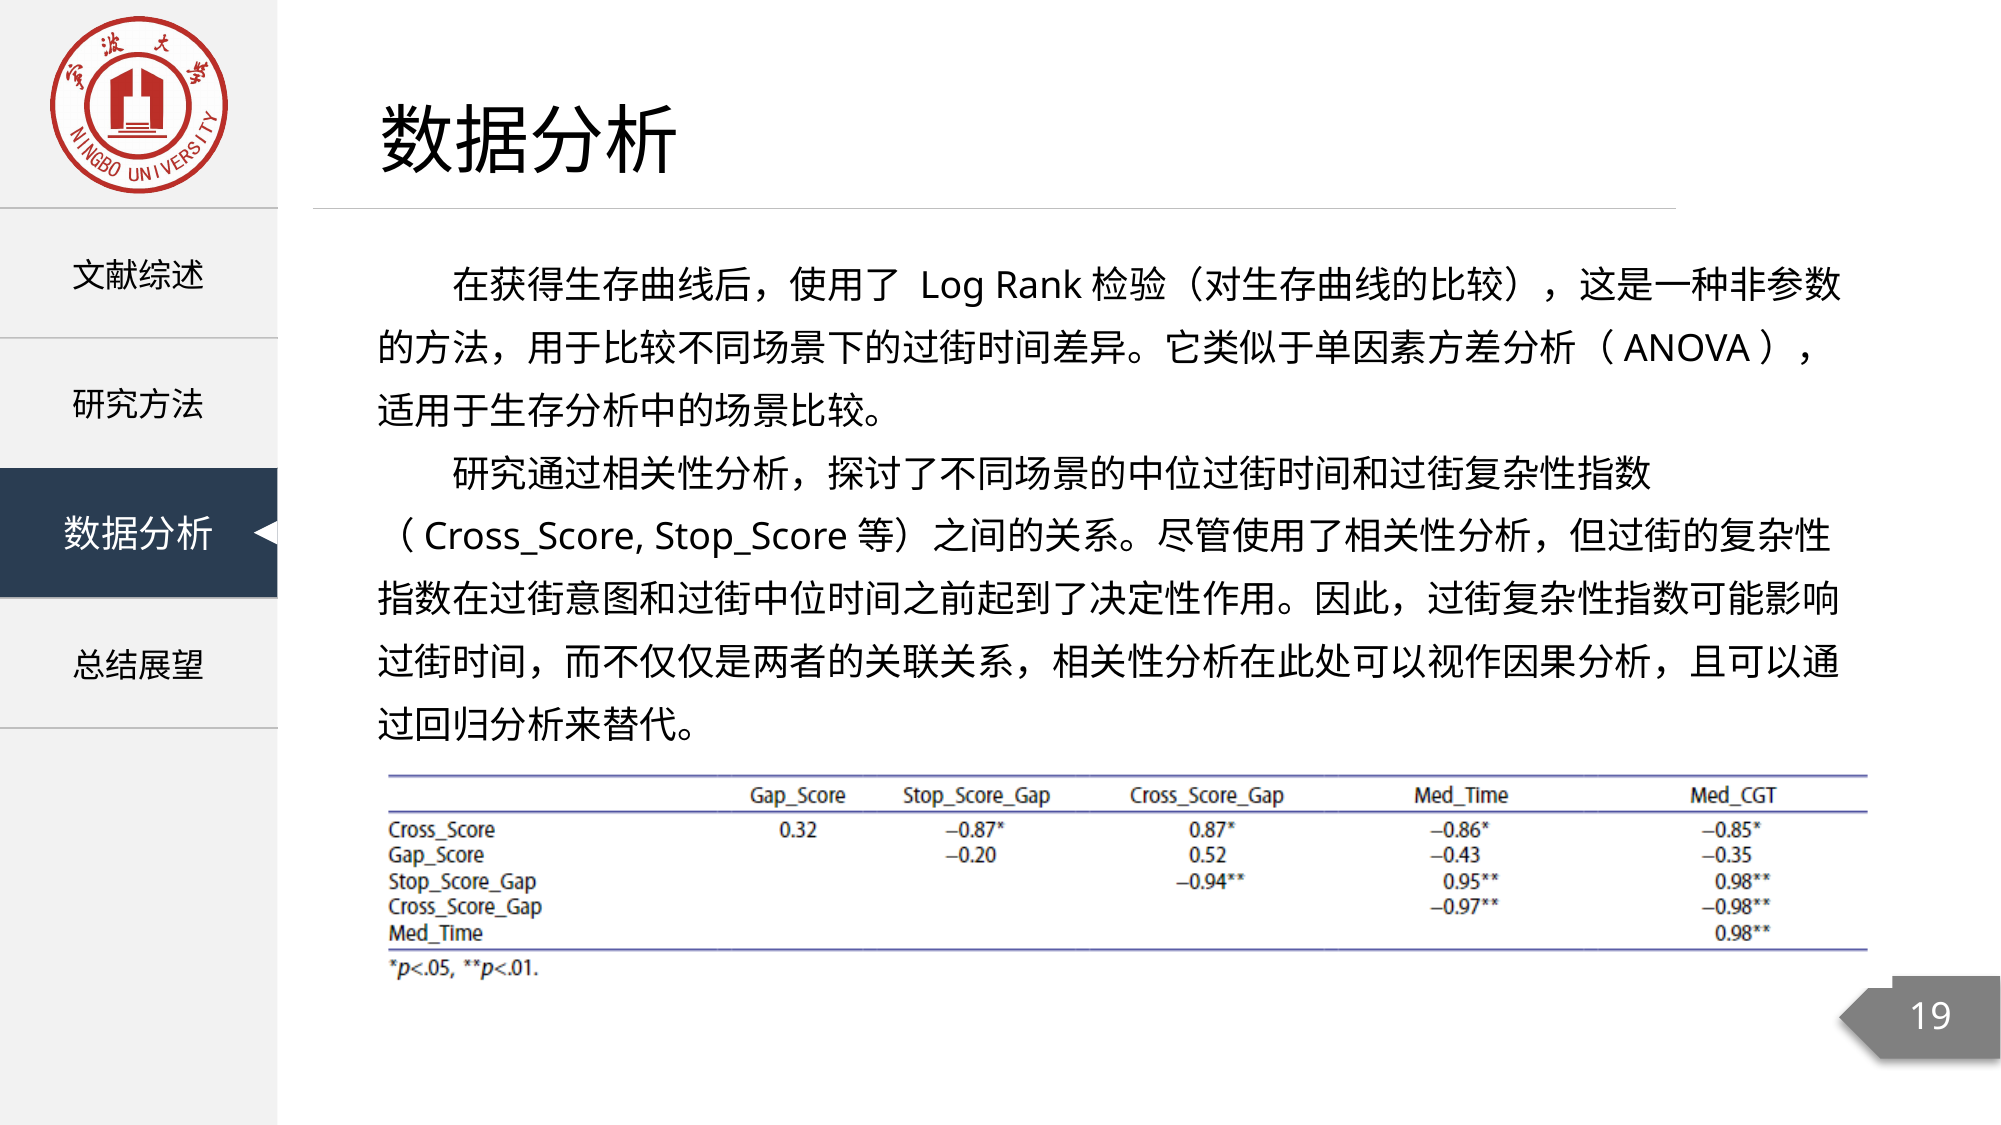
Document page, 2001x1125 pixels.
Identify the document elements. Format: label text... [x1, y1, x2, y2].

picture [50, 16, 228, 194]
picture [373, 772, 1893, 988]
text_box 数据分析 [364, 85, 695, 190]
text_box 在获得生存曲线后，使用了 Log Rank检验（对生存曲线的比较），这是一种非参数的方法，用于比较不同场景下的过街时间差异。它类似于单因素方差分析（ANOVA），适用于生存分析中的场景比较。 研究通过相关性分析，探讨了不同场景的中位过街时间和过街复杂性指数（Cross_Score, Stop_Score等）之间的关系。尽管使用了相关性分析，但过街的复杂性指数在过街意图和过街中位时间之前起到了决定性作用。因此，过街复杂性指数可能影响过街时间，而不仅仅是两者的关联关系，相关性分析在此处可以视作因果分析，且可以通过回归分析来替代。 [362, 235, 1862, 754]
